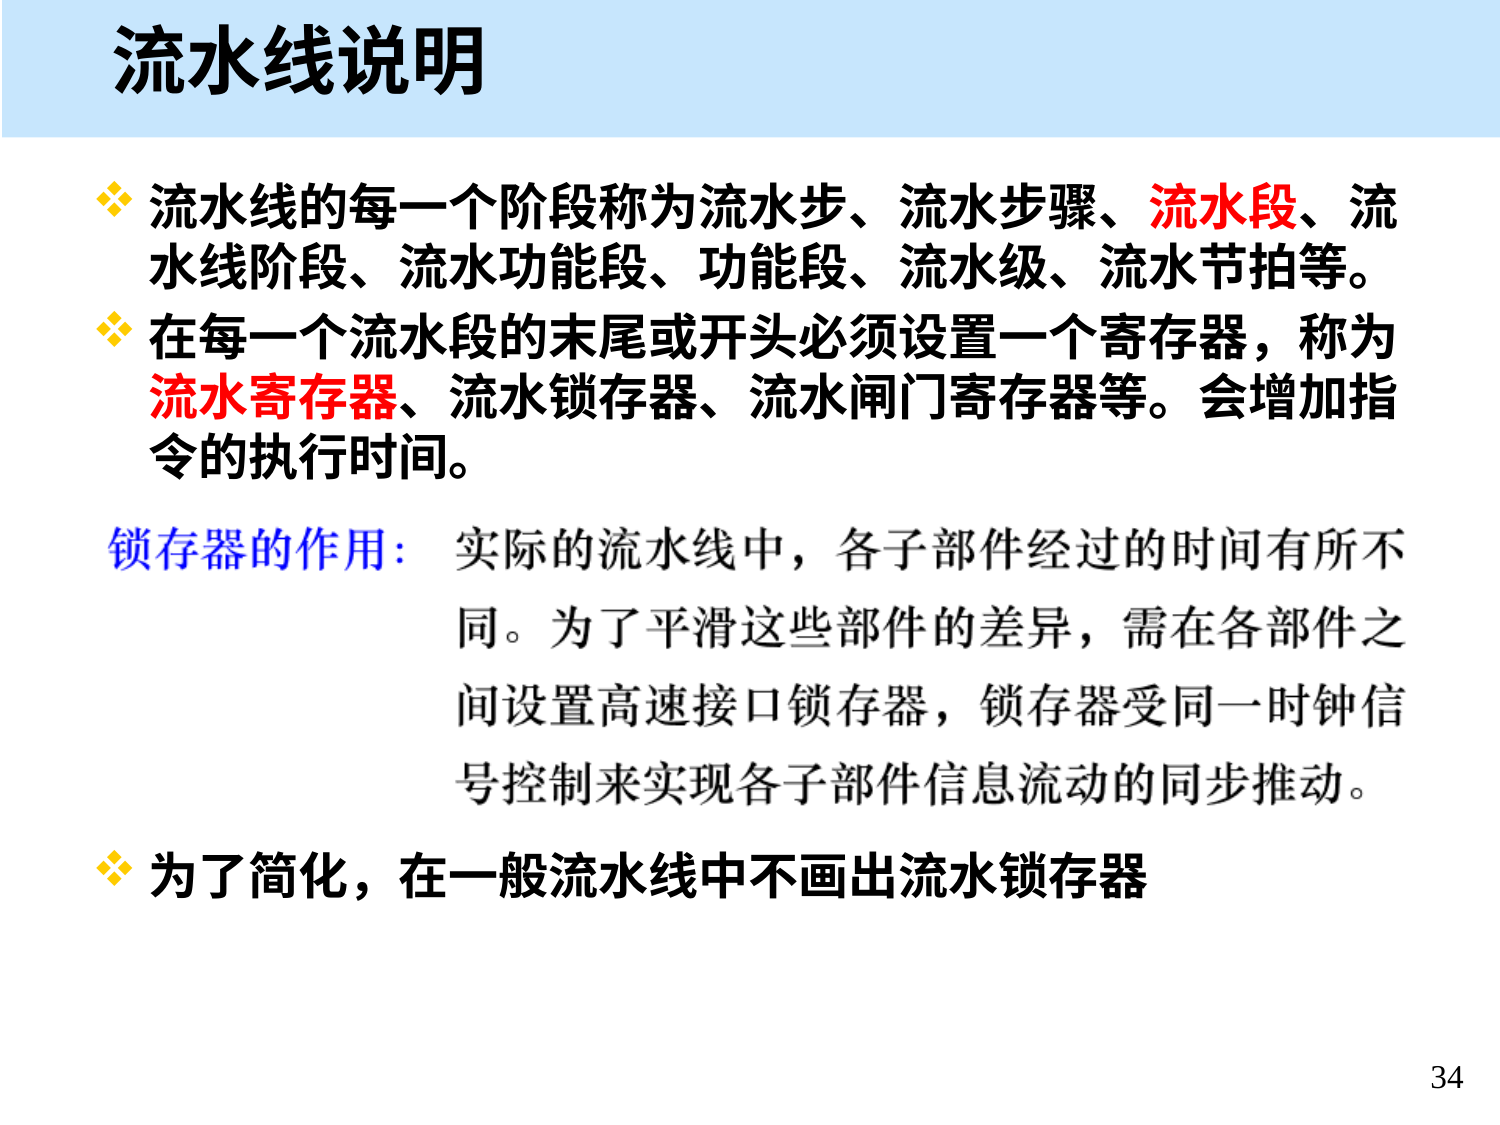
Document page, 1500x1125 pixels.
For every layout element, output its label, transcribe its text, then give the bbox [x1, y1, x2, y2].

title 流水线说明 [96, 11, 1385, 112]
picture [106, 502, 1409, 818]
list 流水线的每一个阶段称为流水步、流水步骤、流水段、流水线阶段、流水功能段、功能段、流水级、流水节拍等。 在每一个流水段的末尾或开头必须设置一个寄存器，称为流水寄存器、流水锁存器、流水闸门寄存器等。会增加指令的执行时间。 为了简化，在一般流水线中不画出流水锁存器 [76, 167, 1428, 981]
